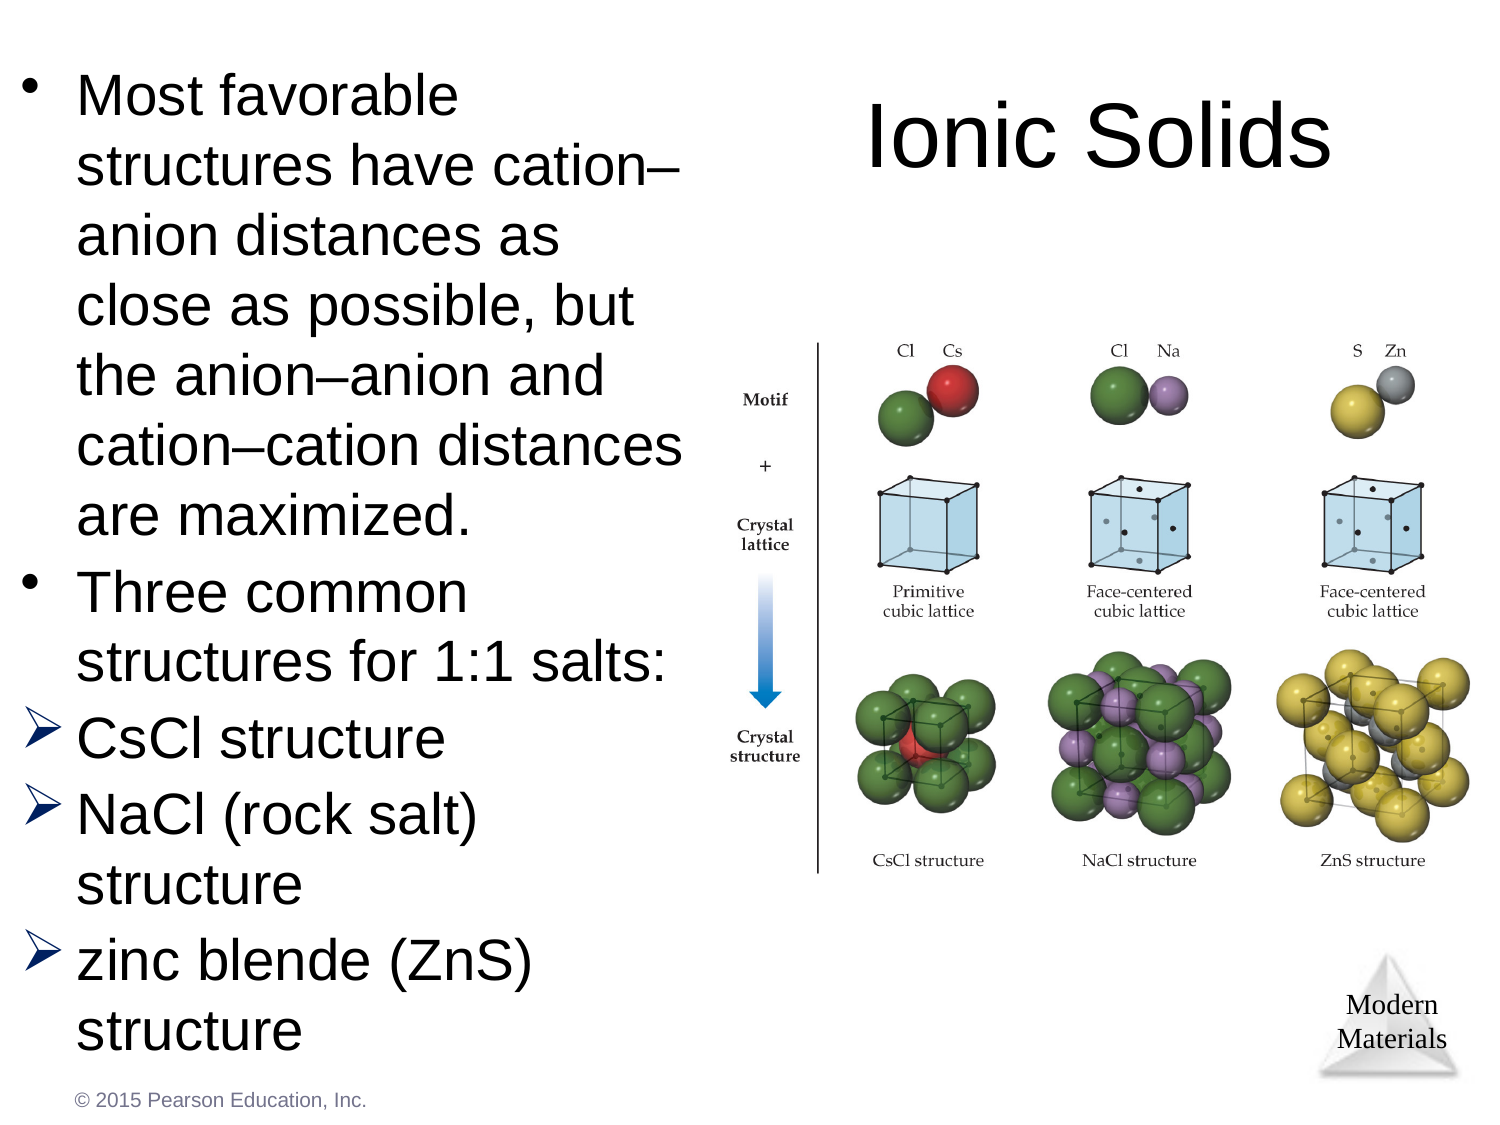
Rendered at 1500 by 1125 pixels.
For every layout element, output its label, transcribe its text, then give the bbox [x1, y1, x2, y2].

list Most favorable structures have cation–anion distances as close as possible, but the anion–anion and cation–cation distances are maximized. Three common structures for 1:1 salts: CsCl structure NaCl (rock salt) structure zinc blende (ZnS) structure [5, 50, 700, 1100]
picture [1275, 899, 1500, 1125]
title Ionic Solids [699, 37, 1500, 225]
picture [725, 337, 1476, 876]
